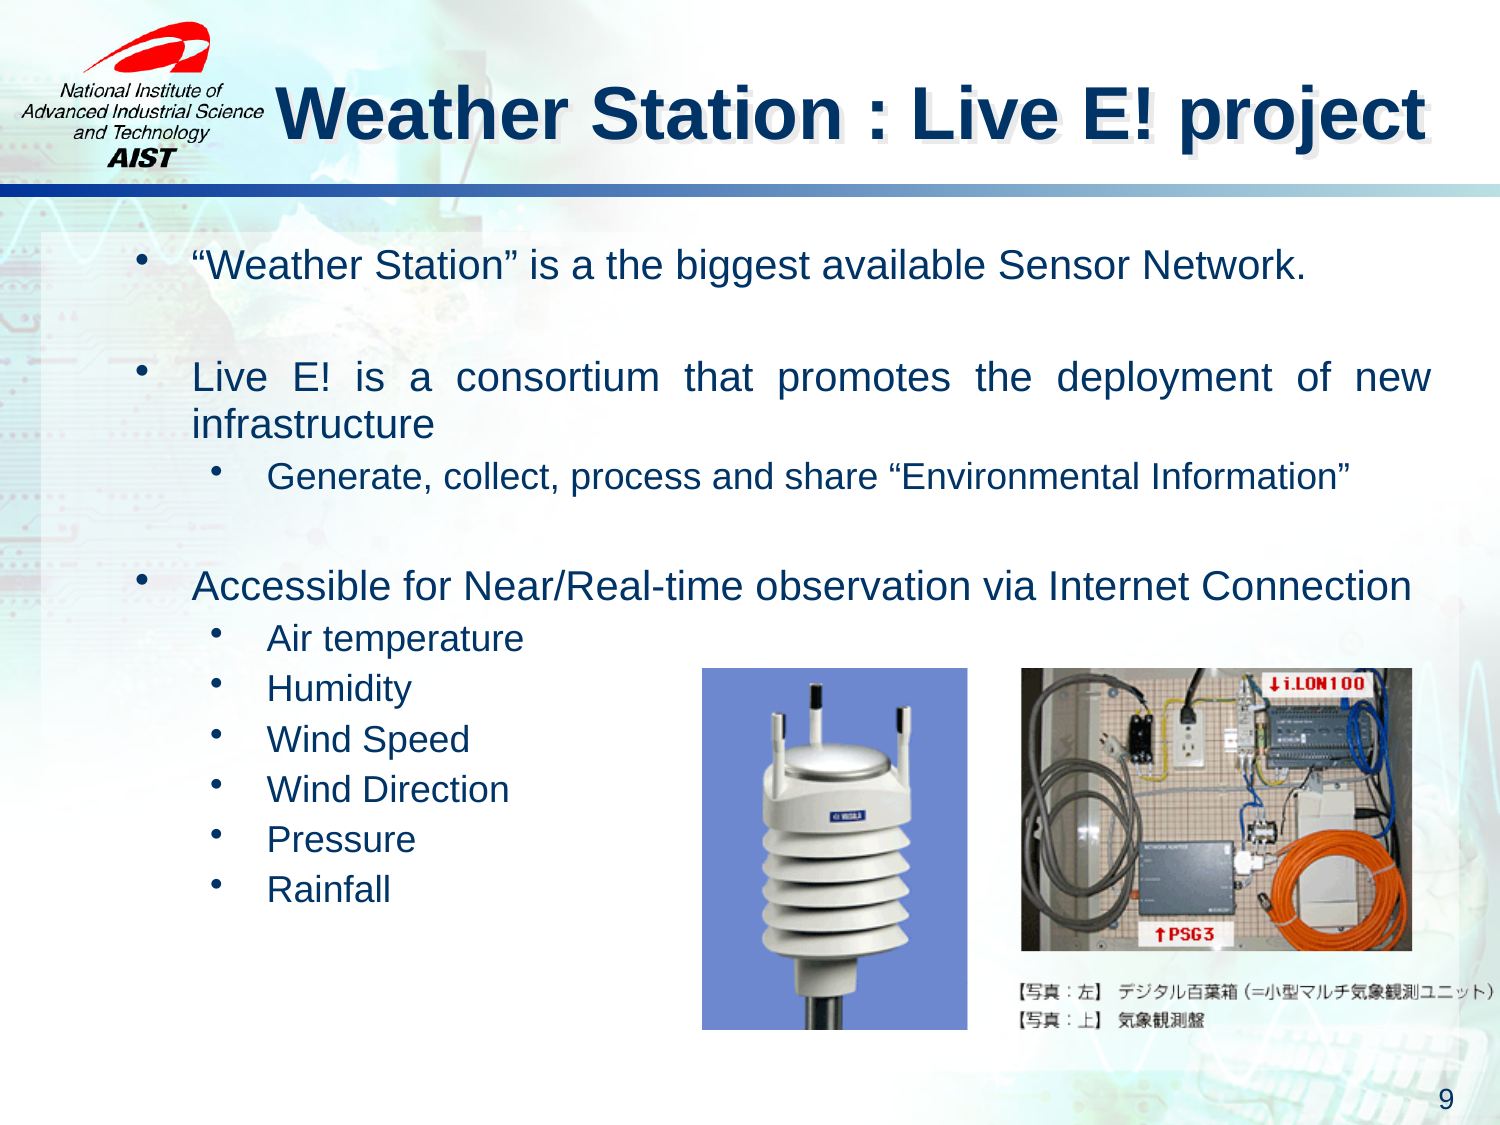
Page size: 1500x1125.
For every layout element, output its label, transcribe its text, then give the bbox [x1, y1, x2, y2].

picture [0, 0, 1500, 185]
title Weather Station : Live E! project [210, 30, 1493, 188]
slide_number 9 [1423, 1072, 1500, 1125]
picture [0, 196, 1500, 1125]
text_box “Weather Station” is a the biggest available Sensor Network. Live E! is a consortium that promotes the deployment of new infrastructure Generate, collect, process and share “Environmental Information” Accessible for Near/Real-time observation via Internet Connection Air temperature Humidity Wind Speed Wind Direction Pressure Rainfall [120, 234, 1447, 1028]
list [95, 175, 1395, 1003]
